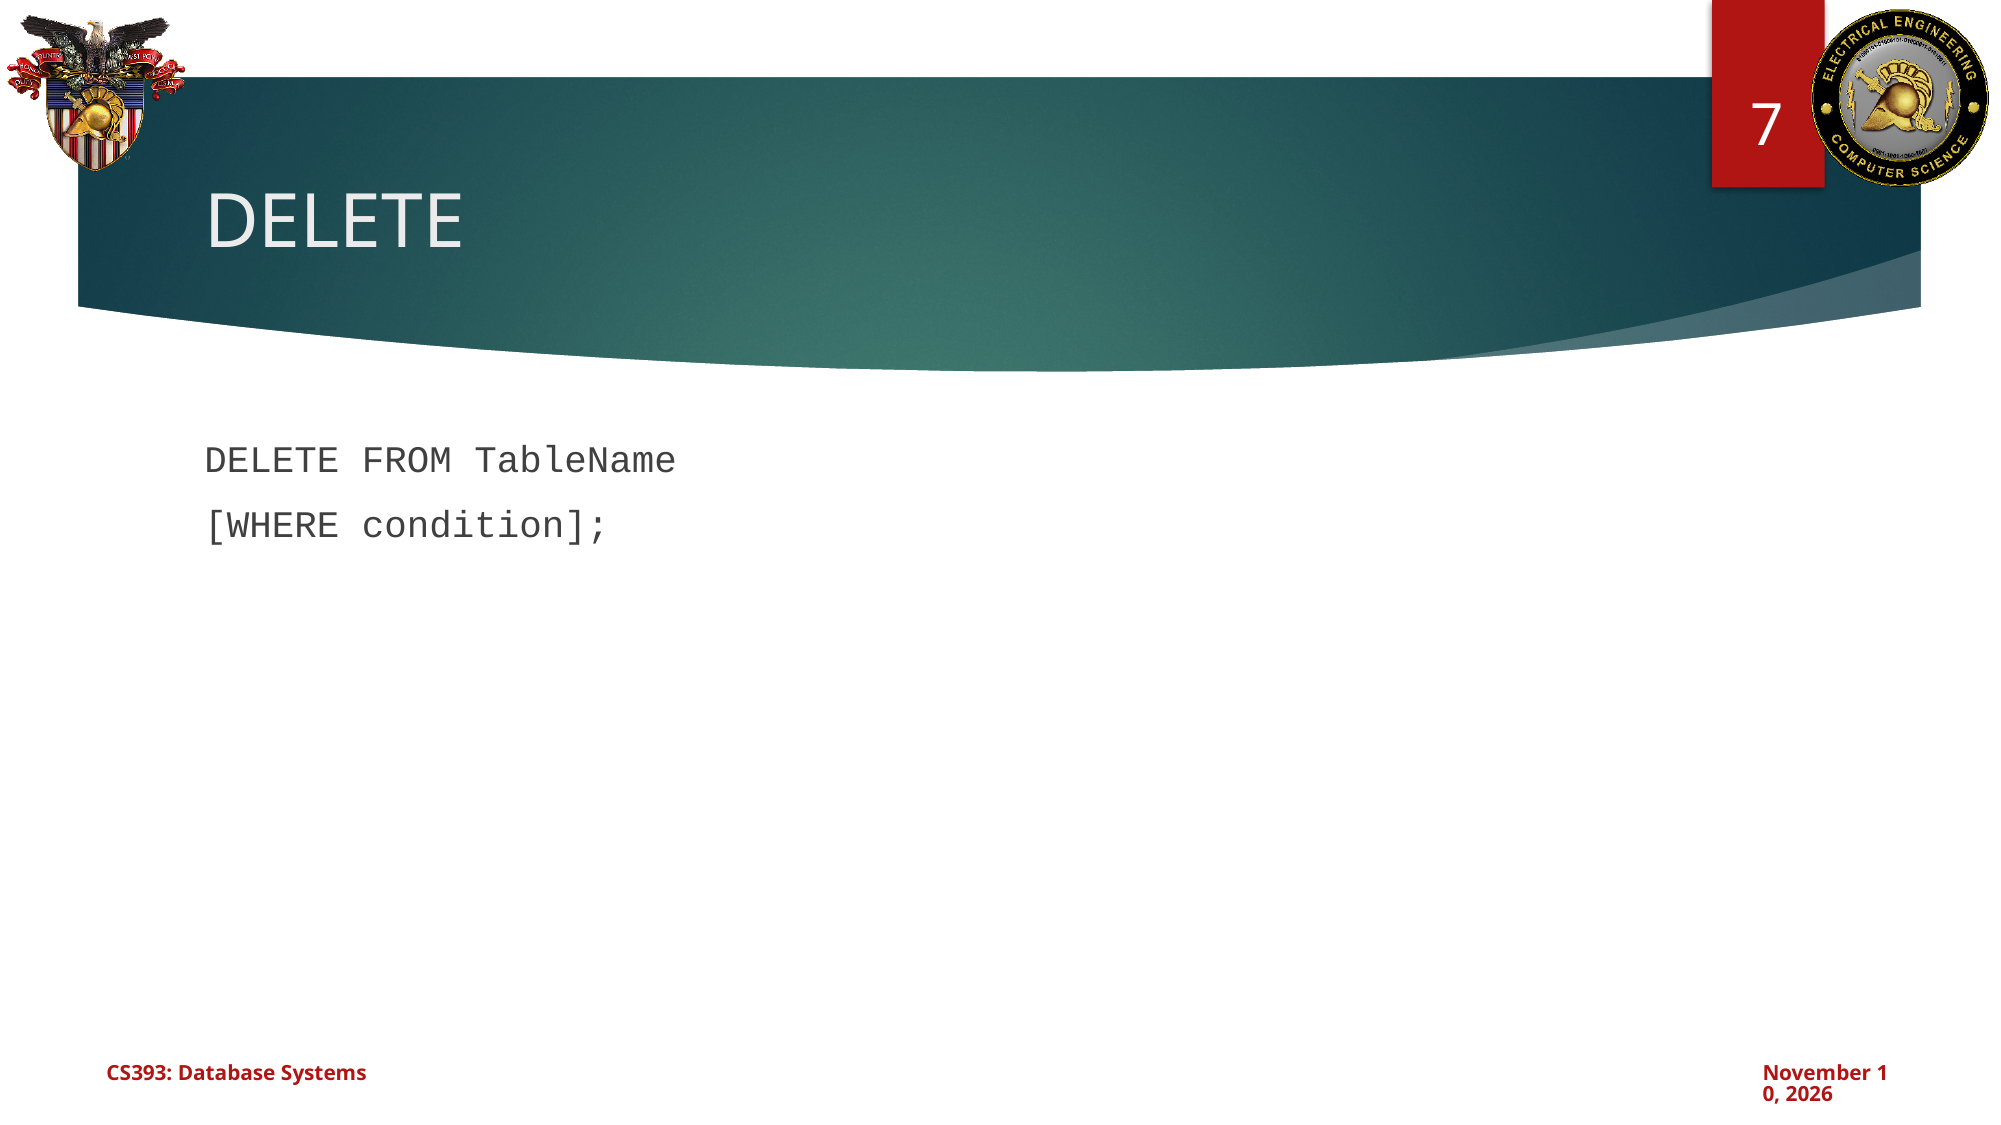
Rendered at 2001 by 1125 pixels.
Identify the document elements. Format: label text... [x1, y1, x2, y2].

slide_number 7 [1698, 48, 1836, 175]
footer CS393: Database Systems [91, 1048, 726, 1100]
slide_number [1747, 1048, 1910, 1099]
title DELETE [189, 159, 1638, 276]
picture [1809, 7, 1990, 188]
picture [7, 3, 185, 184]
list DELETE FROM TableName [WHERE condition]; [189, 427, 1638, 988]
